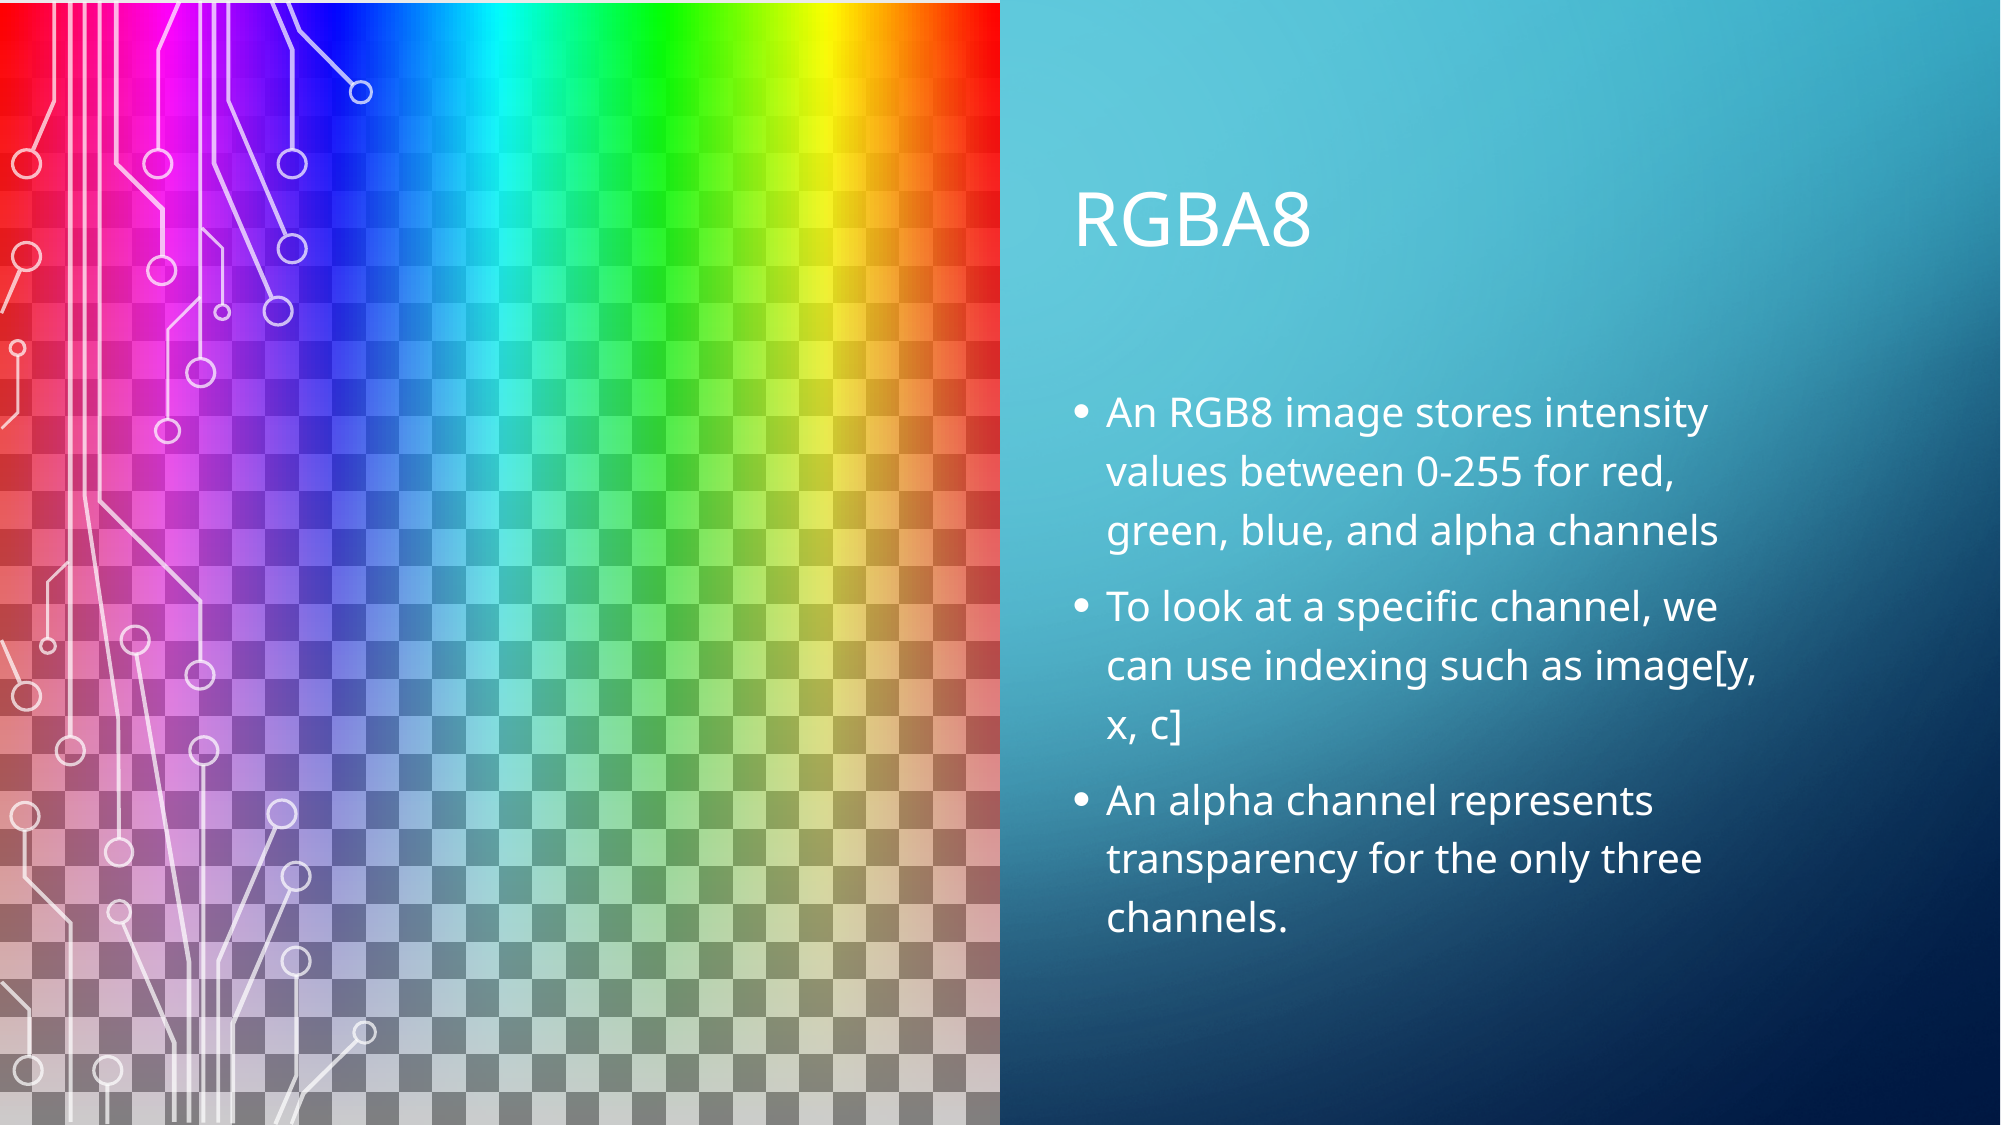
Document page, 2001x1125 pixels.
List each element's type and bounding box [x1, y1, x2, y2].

picture [379, 0, 1001, 1125]
text_box [0, 0, 379, 1125]
text_box [1001, 0, 2000, 1125]
